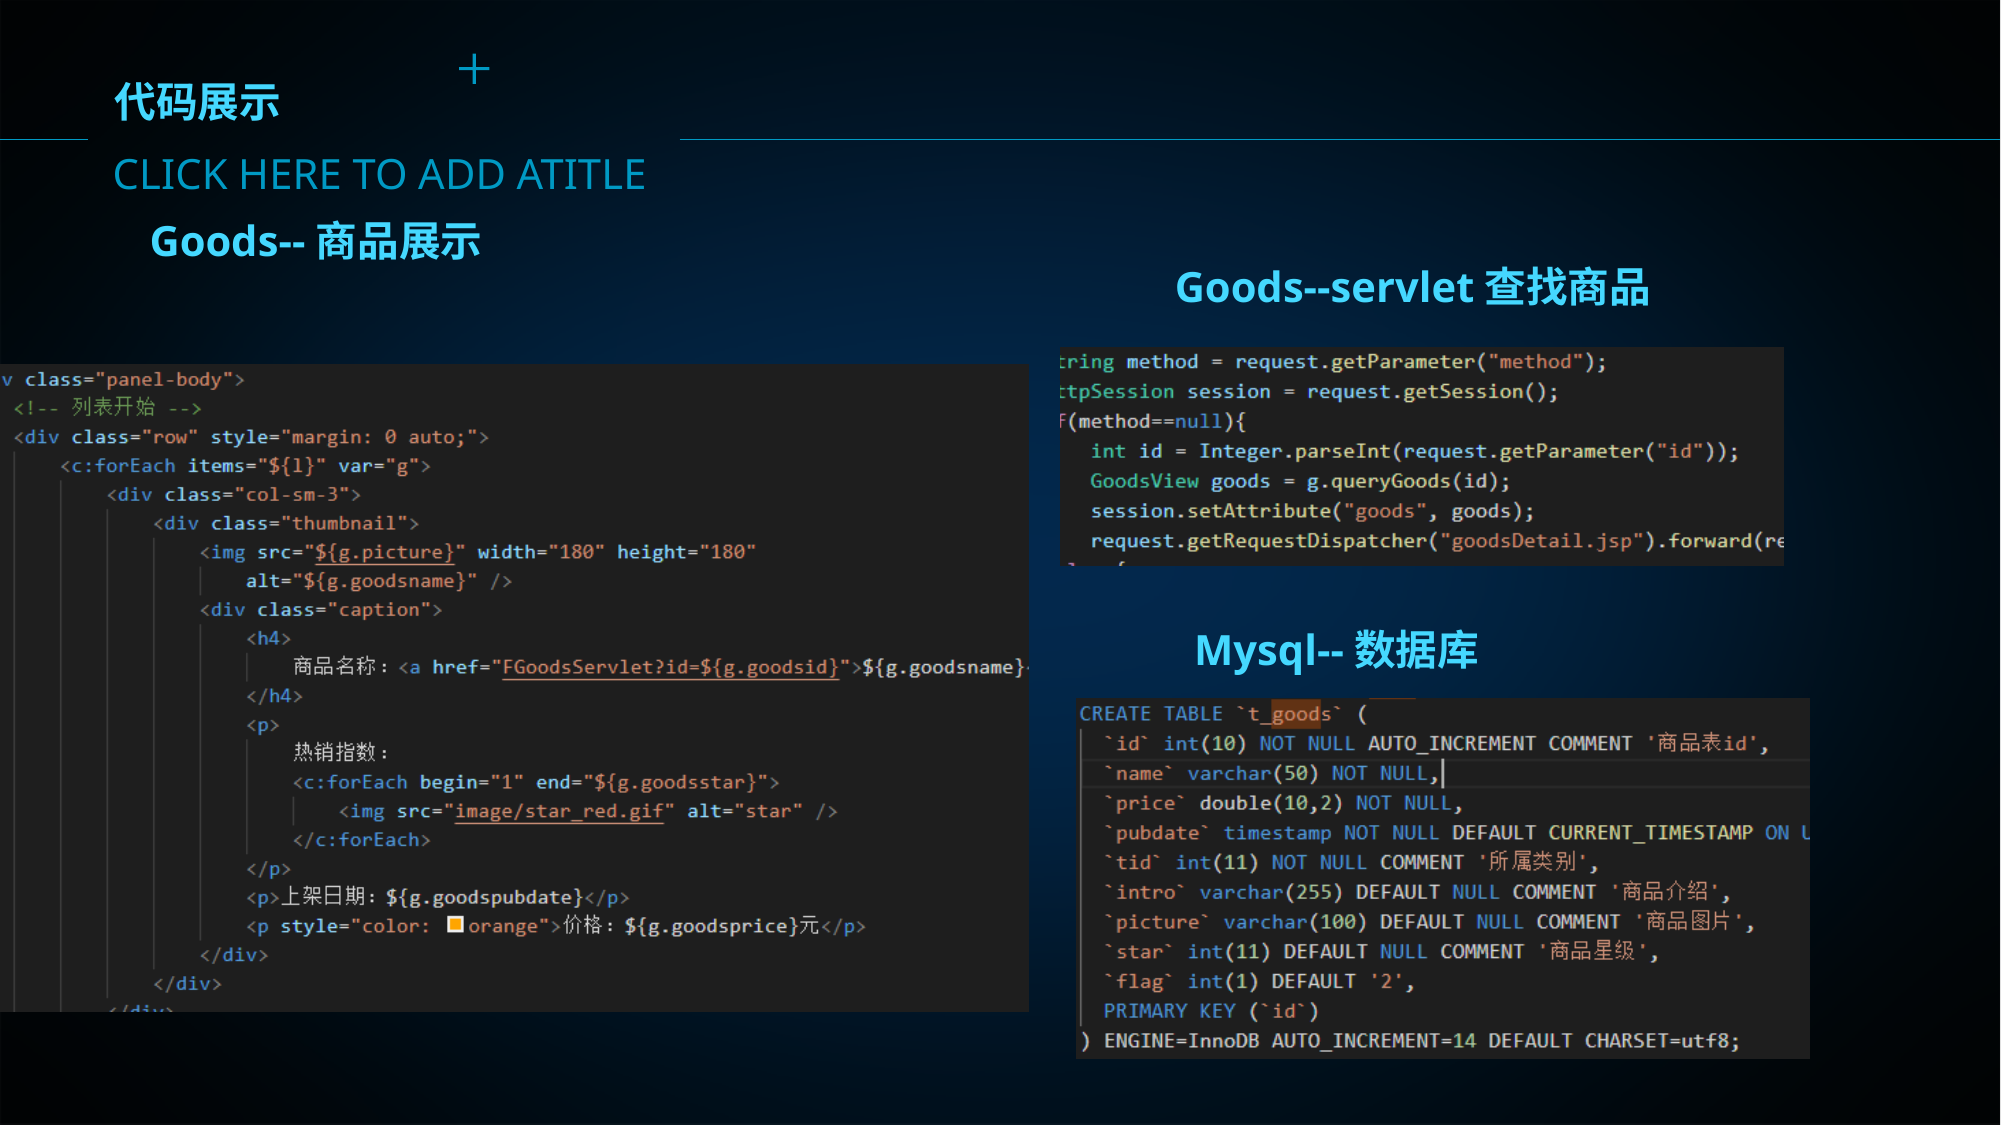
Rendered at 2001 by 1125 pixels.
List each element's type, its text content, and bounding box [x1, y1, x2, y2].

text_box [459, 53, 490, 84]
text_box CLICK HERE TO ADD ATITLE [97, 65, 767, 206]
picture [0, 0, 2001, 1125]
text_box Mysql--数据库 [1179, 616, 1590, 681]
text_box Goods--商品展示 [134, 207, 545, 273]
text_box 代码展示 [99, 68, 472, 134]
text_box Goods--servlet查找商品 [1159, 253, 1727, 318]
